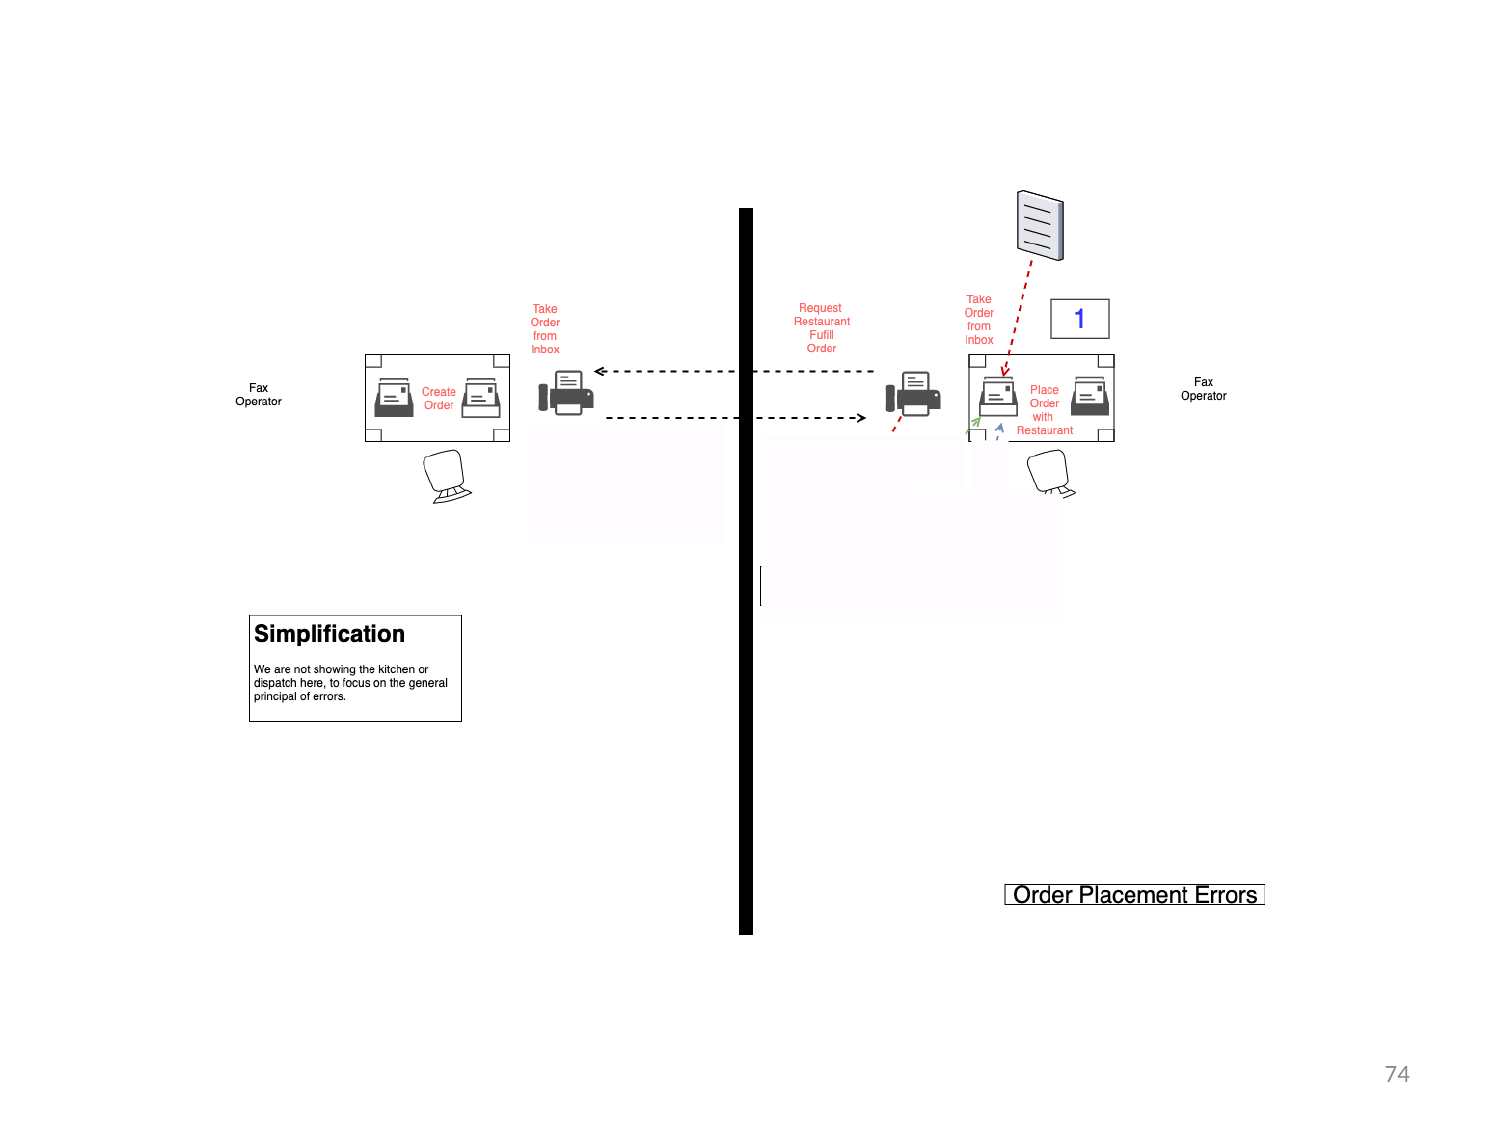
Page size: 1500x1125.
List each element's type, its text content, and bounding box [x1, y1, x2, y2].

picture [235, 189, 1265, 935]
slide_number 74 [1074, 1042, 1425, 1103]
